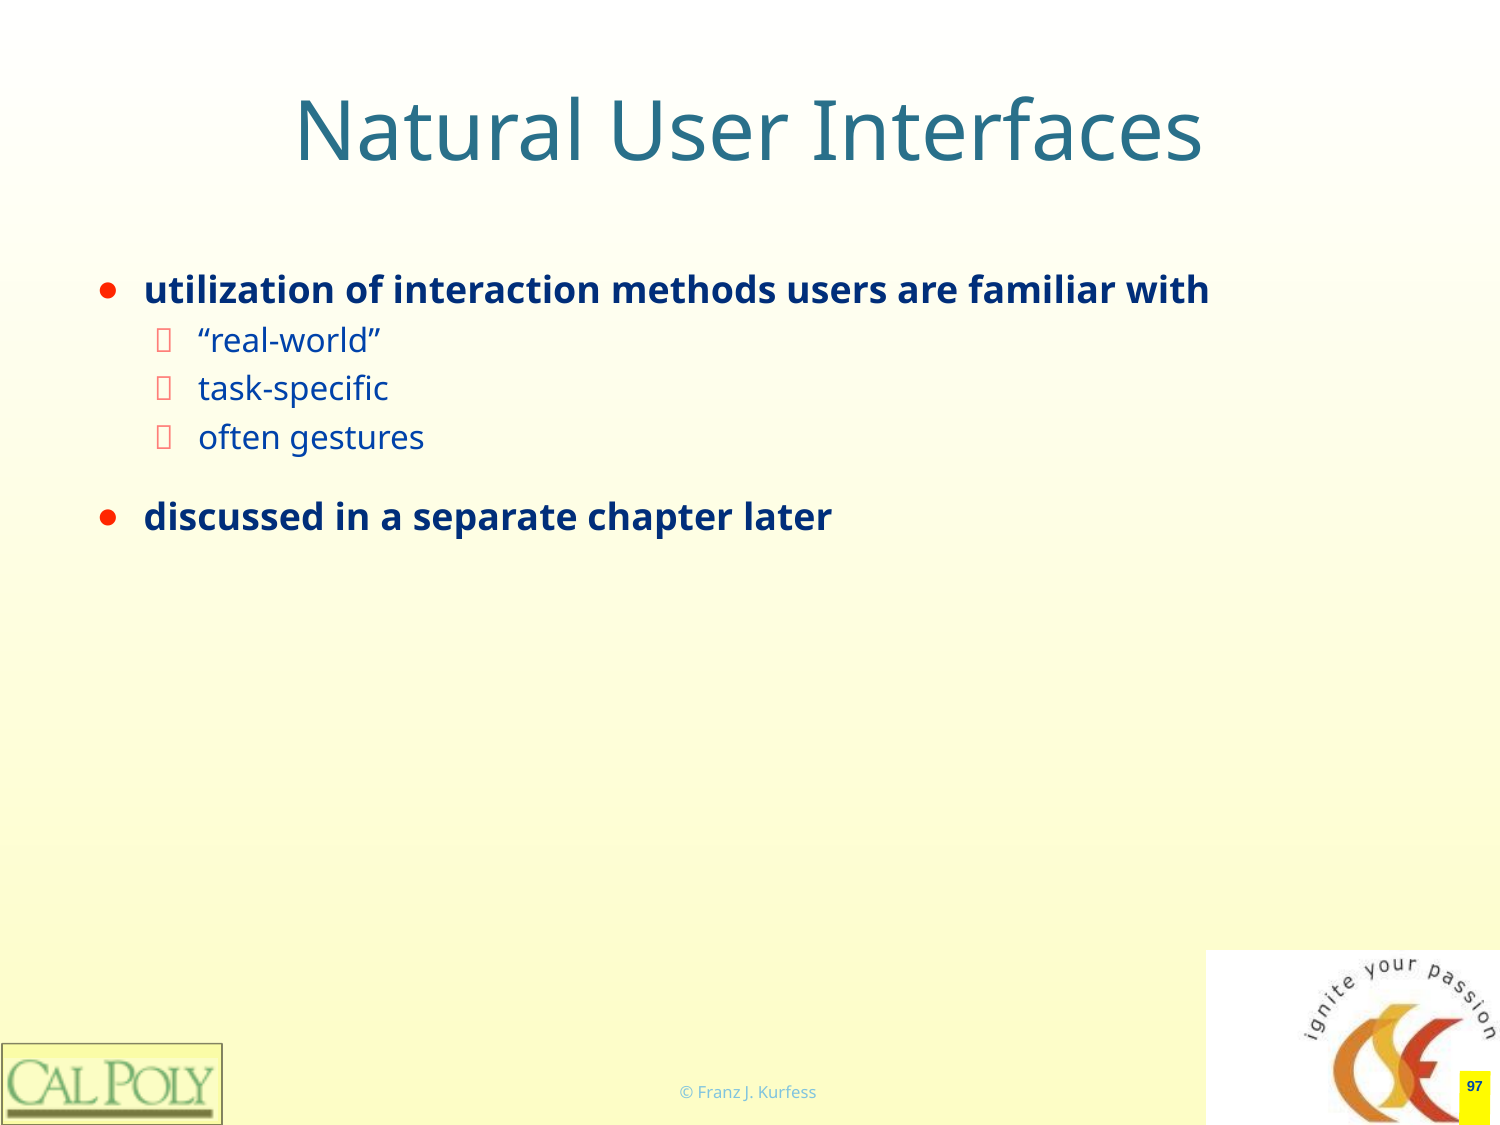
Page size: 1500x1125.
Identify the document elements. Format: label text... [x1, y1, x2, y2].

picture [1206, 950, 1500, 1125]
title Natural User Interfaces [90, 0, 1410, 255]
slide_number ‹#› [1459, 1070, 1491, 1125]
list utilization of interaction methods users are familiar with “real-world” task-specific often gestures discussed in a separate chapter later [90, 264, 1410, 1048]
